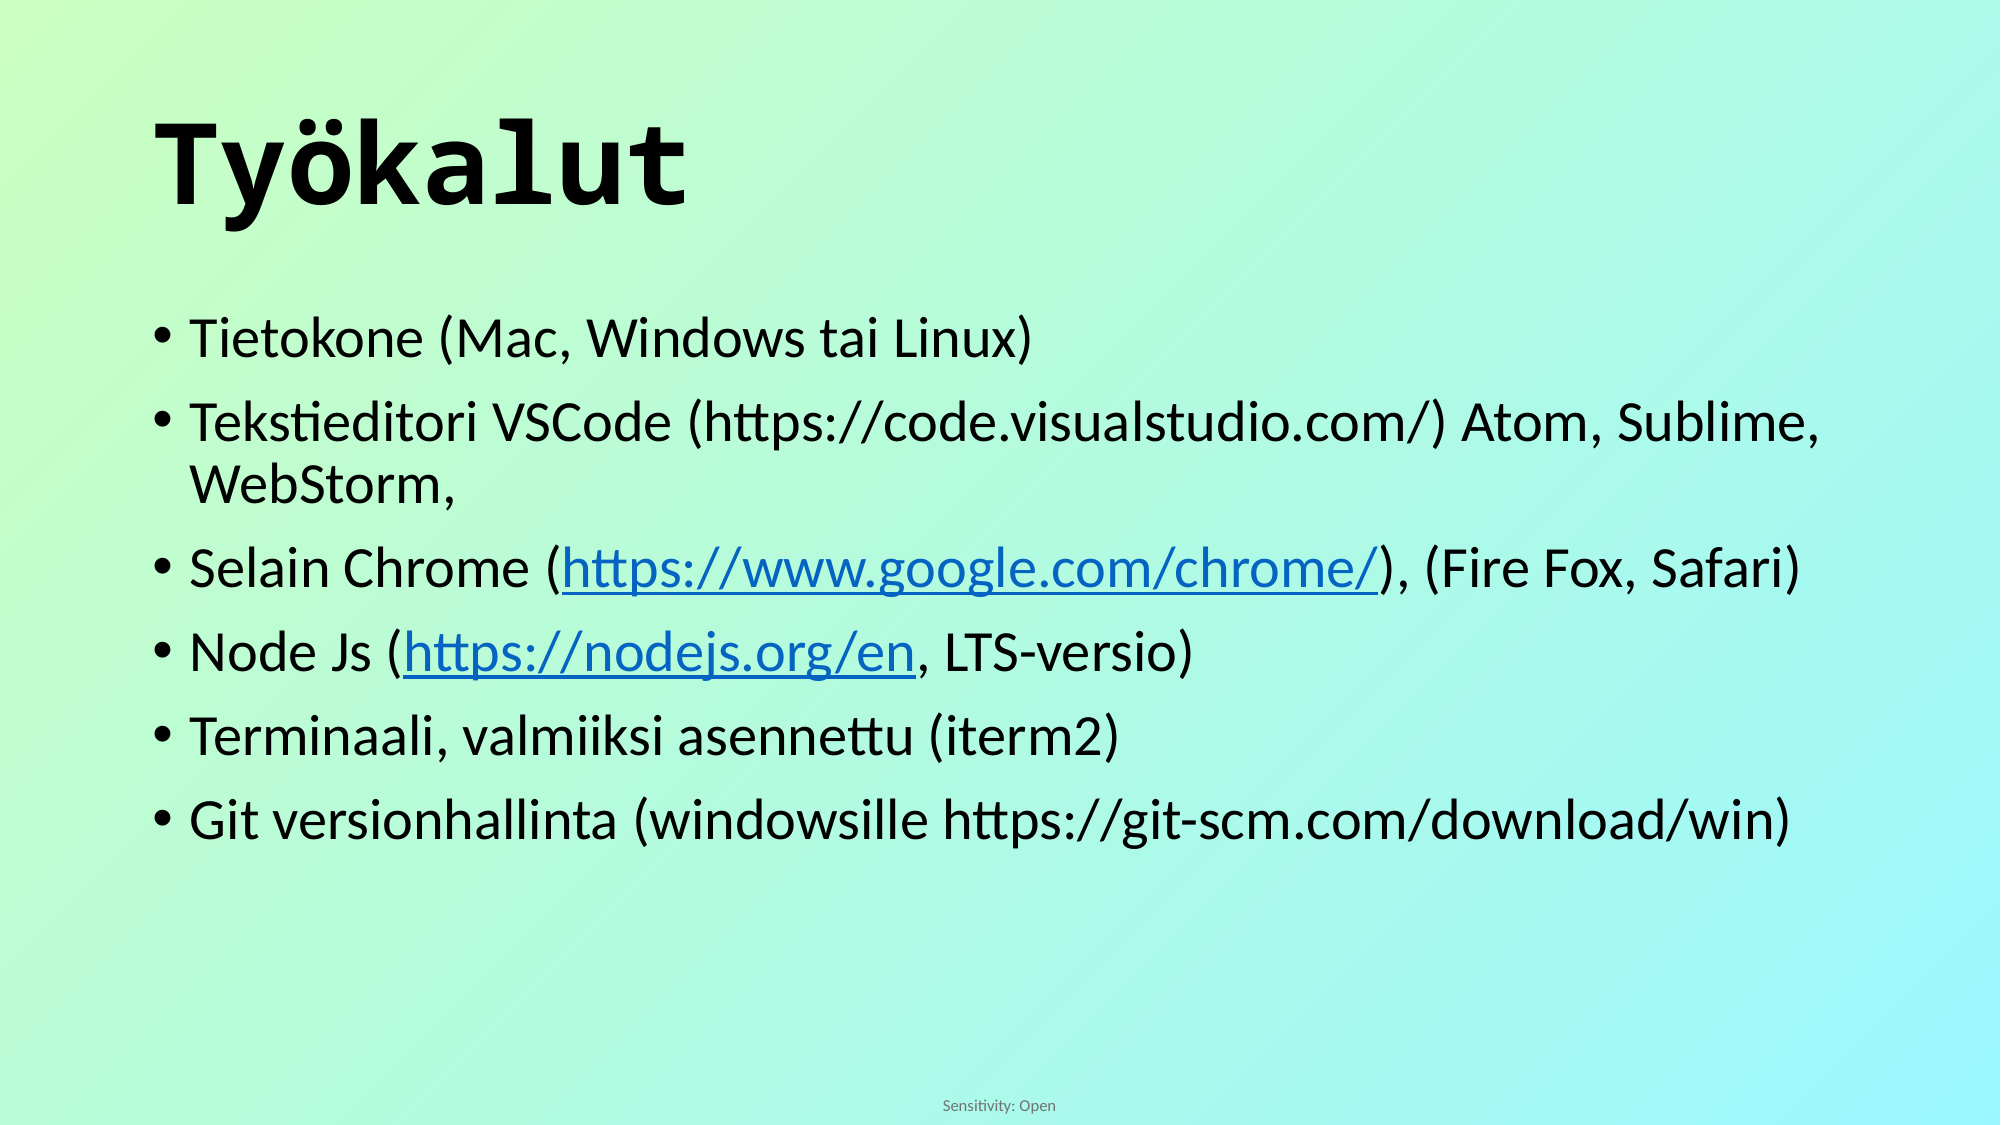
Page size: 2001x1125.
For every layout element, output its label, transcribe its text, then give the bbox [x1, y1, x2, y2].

list Tietokone (Mac, Windows tai Linux) Tekstieditori VSCode (https://code.visualstudio.com/) Atom, Sublime, WebStorm, Selain Chrome (https://www.google.com/chrome/), (Fire Fox, Safari) Node Js (https://nodejs.org/en, LTS-versio) Terminaali, valmiiksi asennettu (iterm2) Git versionhallinta (windowsille https://git-scm.com/download/win) [137, 299, 1863, 1014]
title Työkalut [137, 59, 1863, 278]
